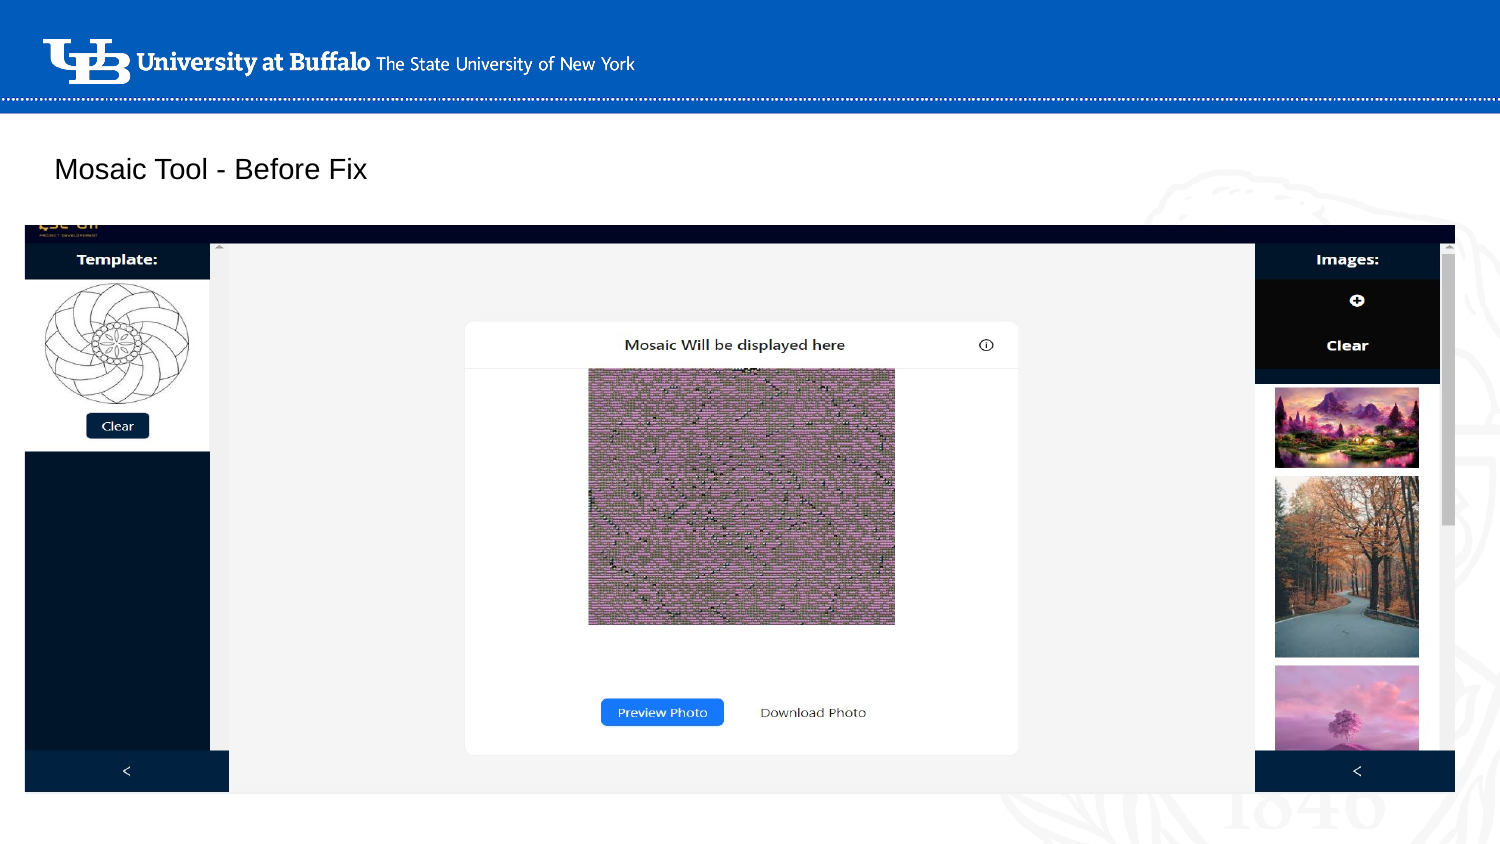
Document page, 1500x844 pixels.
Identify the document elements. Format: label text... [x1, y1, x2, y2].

picture [0, 0, 1500, 844]
text_box Mosaic Tool - Before Fix [39, 135, 532, 201]
